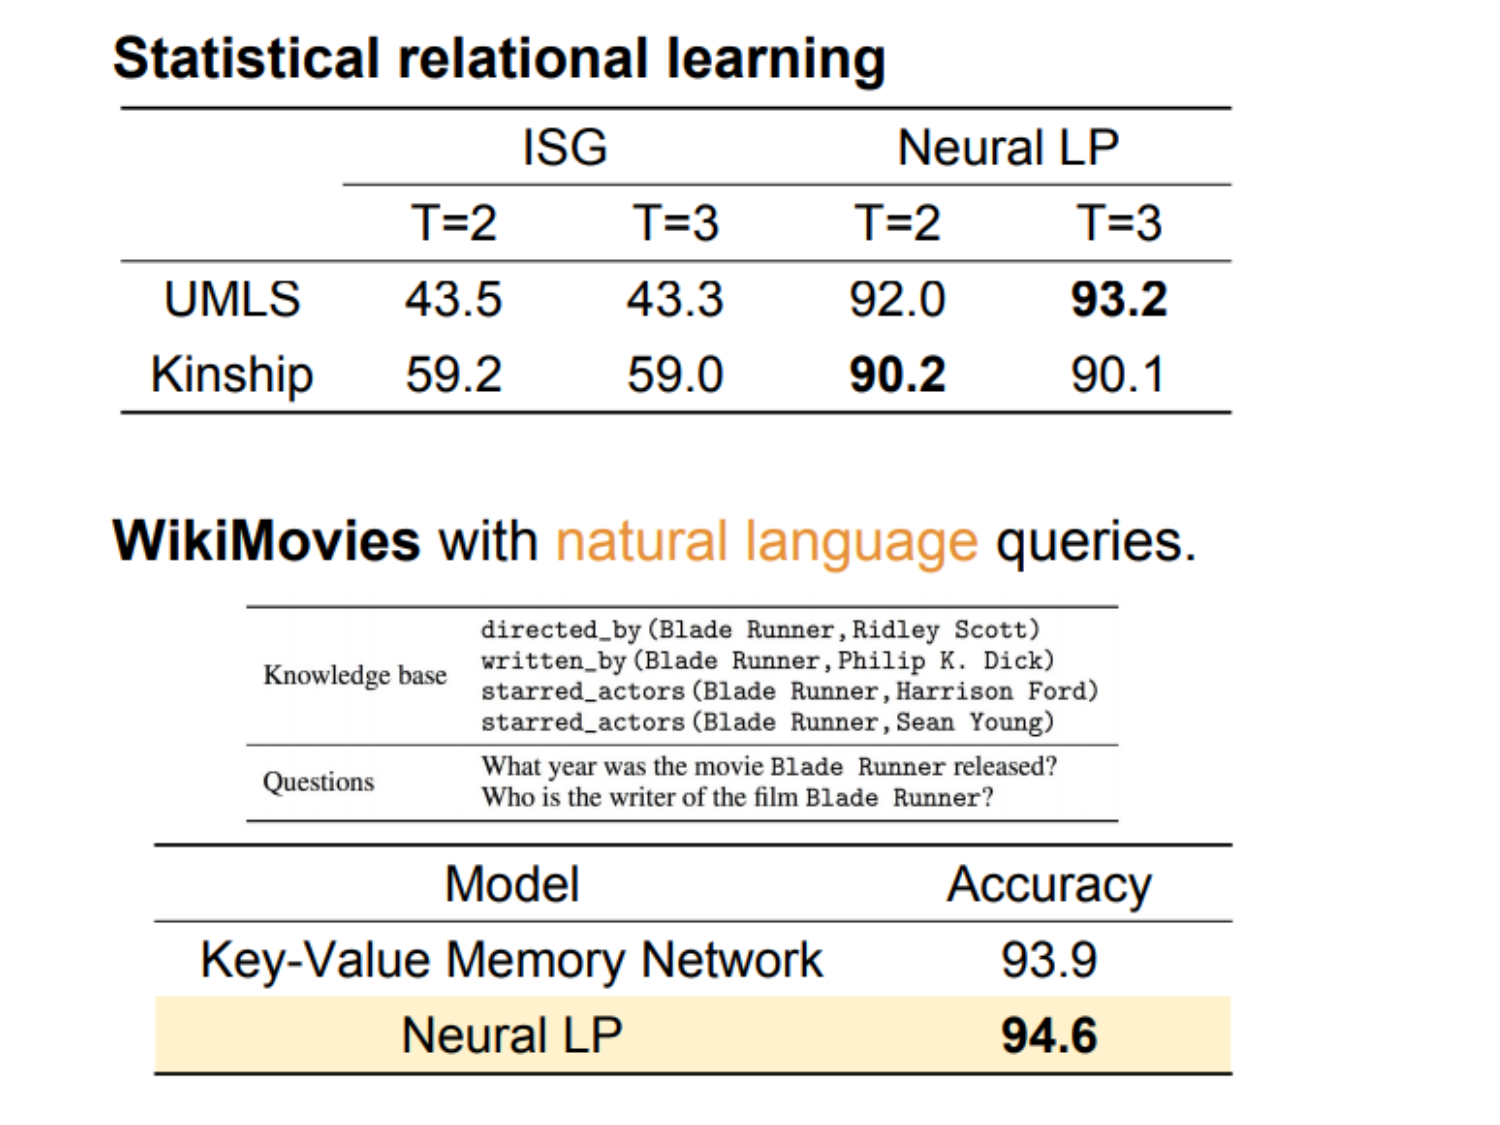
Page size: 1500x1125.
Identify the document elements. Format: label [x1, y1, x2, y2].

picture [84, 12, 1276, 1113]
